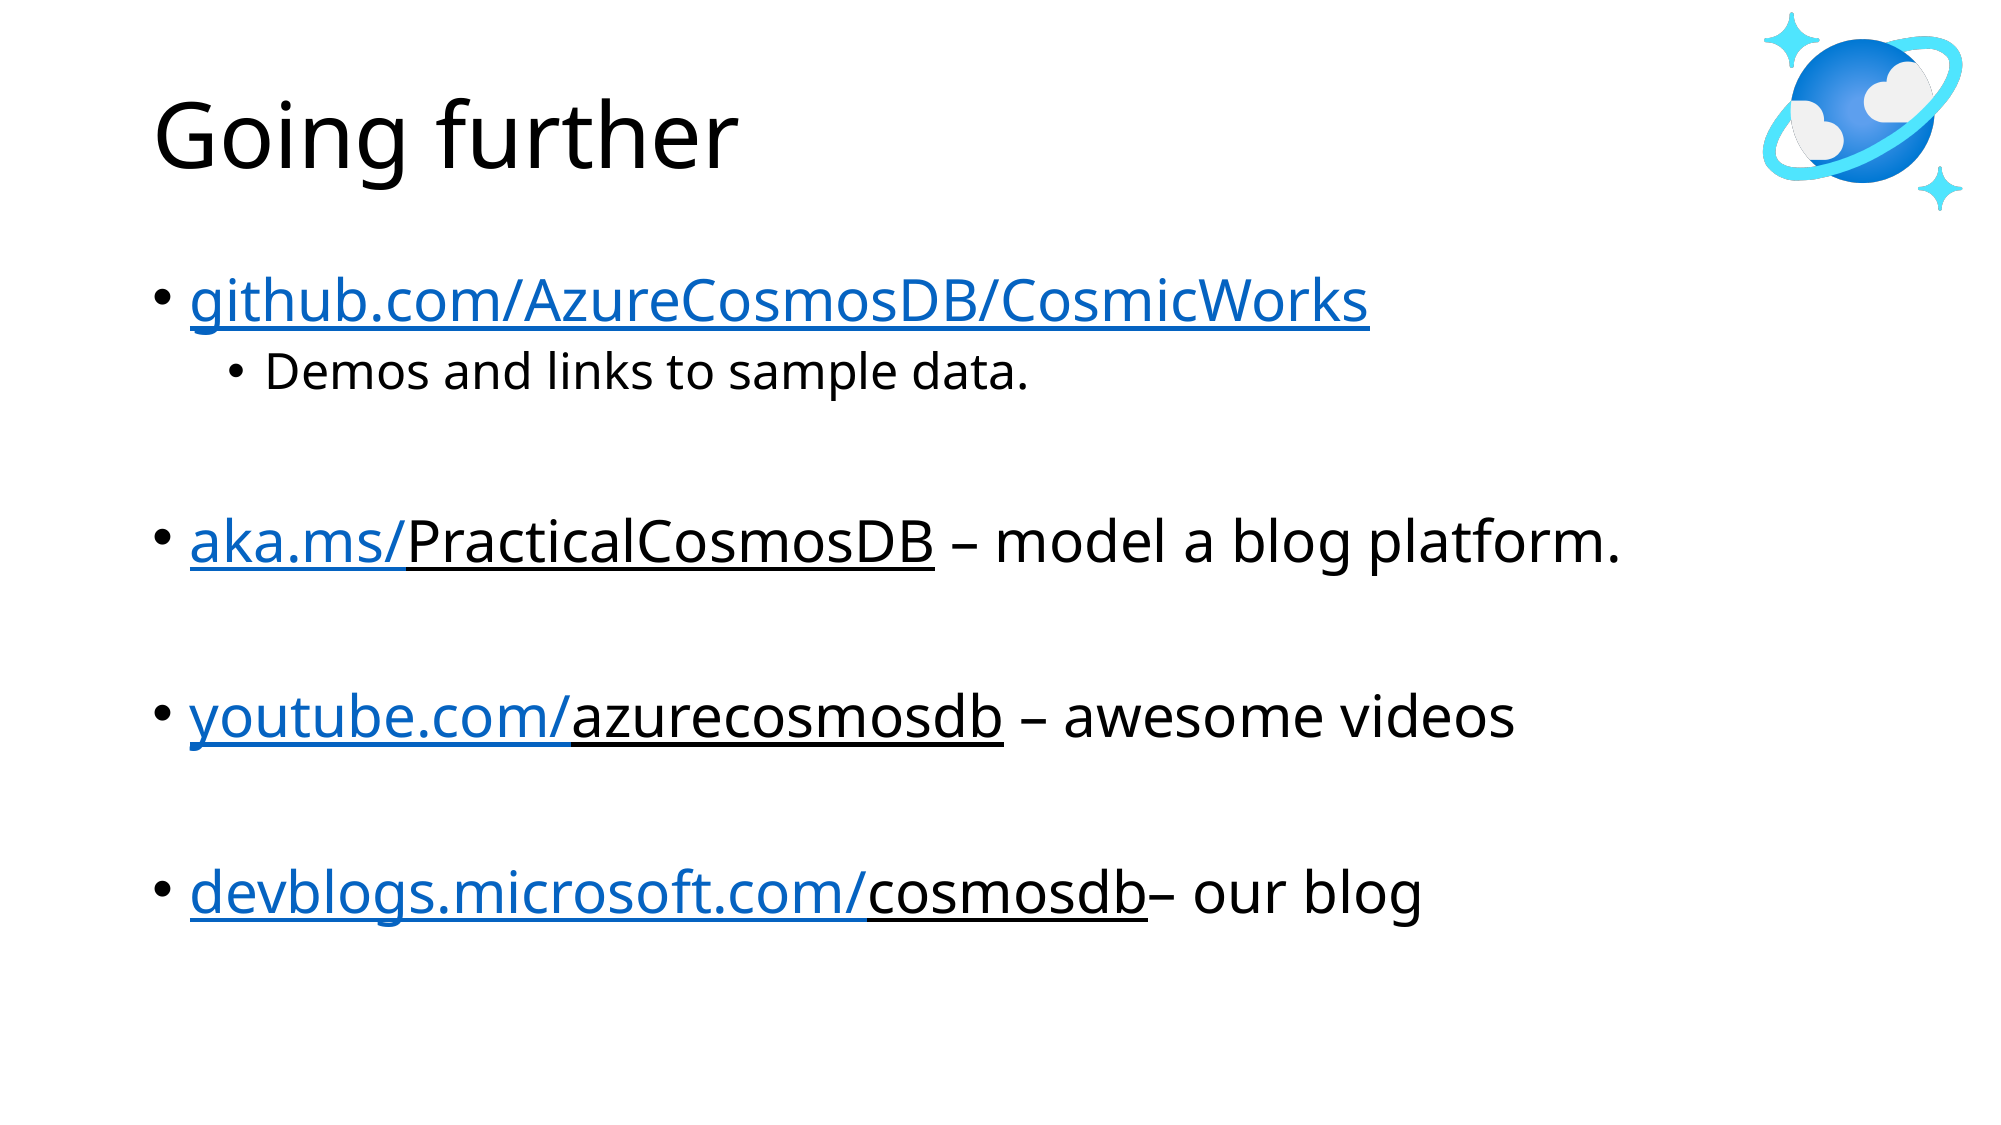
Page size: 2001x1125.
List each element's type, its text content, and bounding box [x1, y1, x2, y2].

list github.com/AzureCosmosDB/CosmicWorks Demos and links to sample data. aka.ms/PracticalCosmosDB – model a blog platform. youtube.com/azurecosmosdb – awesome videos devblogs.microsoft.com/cosmosdb– our blog [137, 257, 1863, 1014]
title Going further [137, 59, 1717, 218]
picture [1757, 6, 1968, 217]
